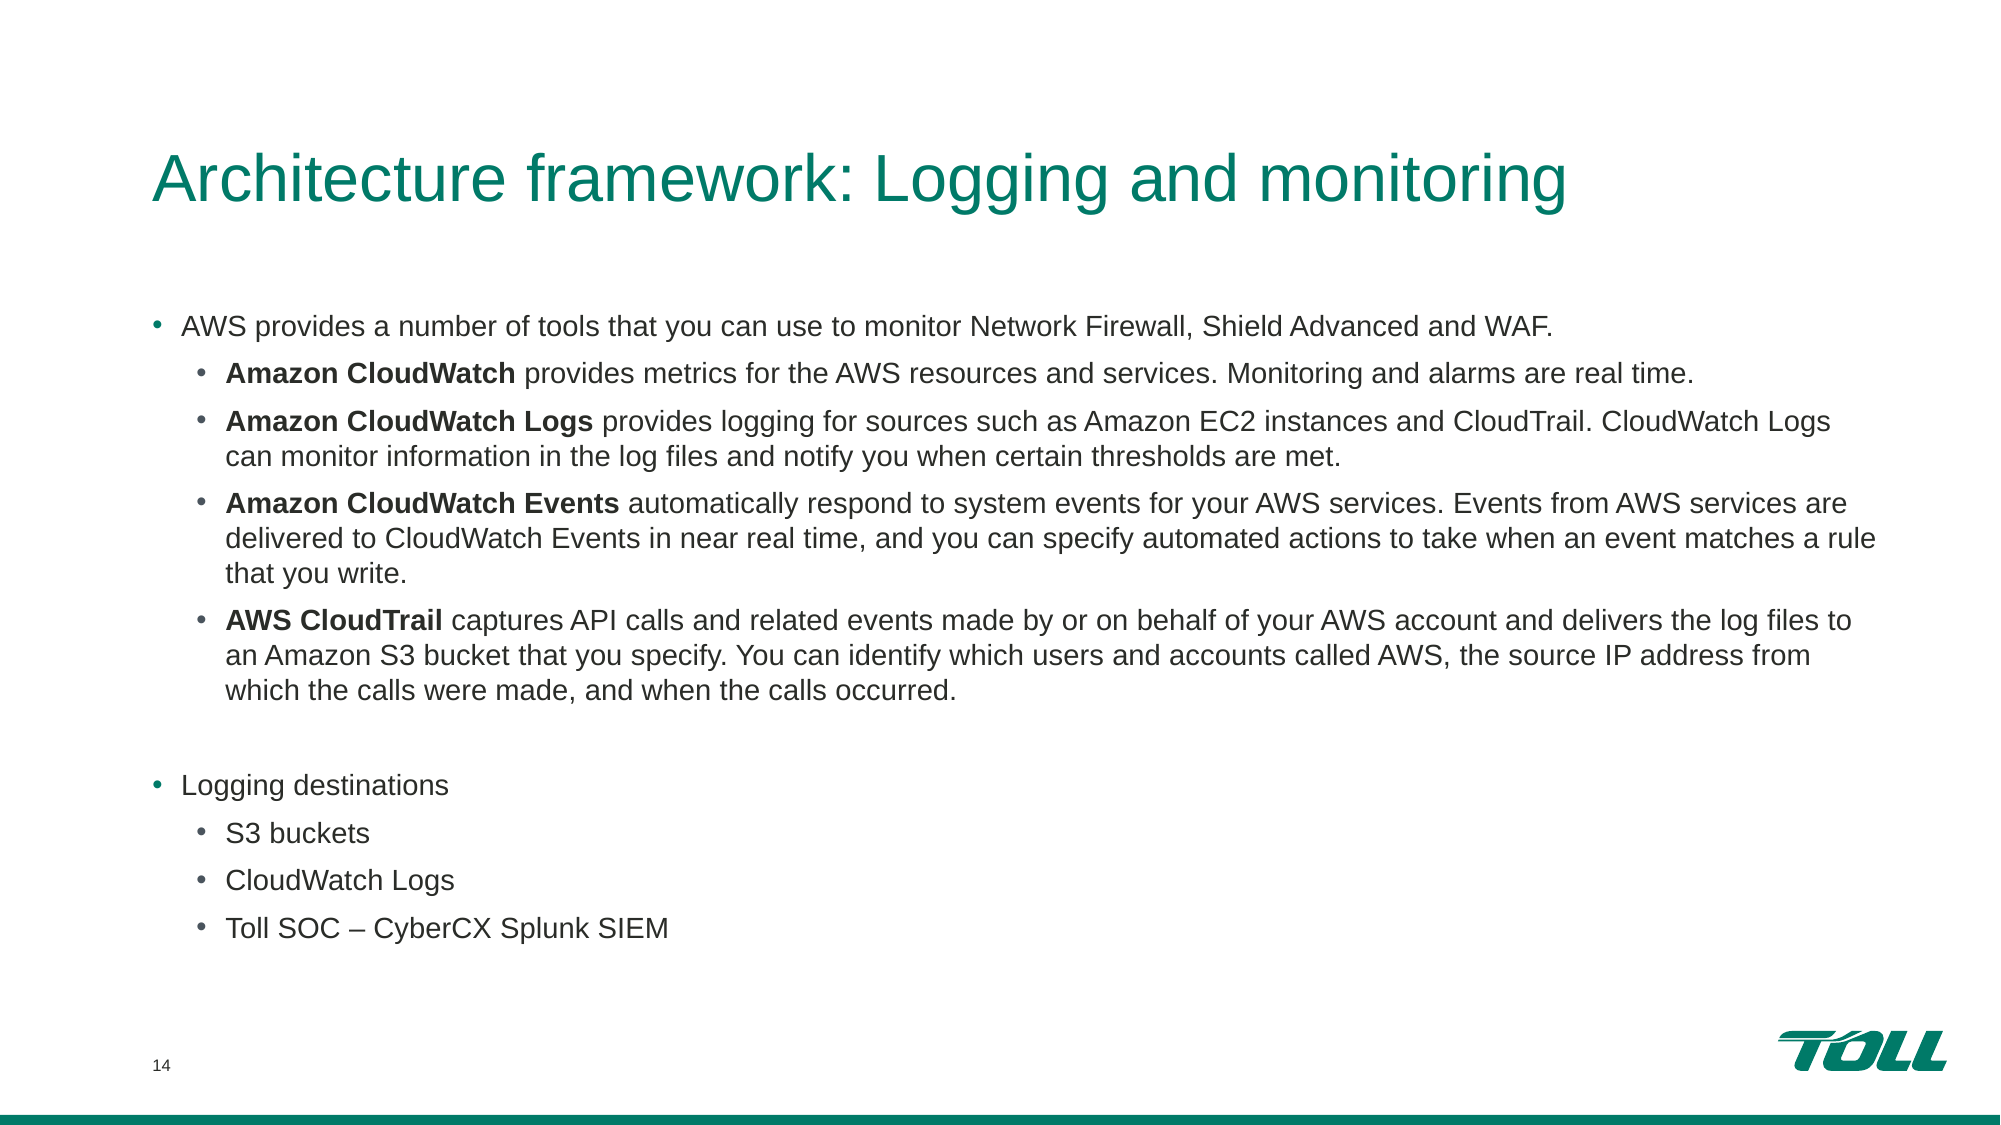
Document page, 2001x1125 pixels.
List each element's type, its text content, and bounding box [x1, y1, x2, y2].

text_box AWS provides a number of tools that you can use to monitor Network Firewall, Shield Advanced and WAF. Amazon CloudWatch provides metrics for the AWS resources and services. Monitoring and alarms are real time. Amazon CloudWatch Logs provides logging for sources such as Amazon EC2 instances and CloudTrail. CloudWatch Logs can monitor information in the log files and notify you when certain thresholds are met. Amazon CloudWatch Events automatically respond to system events for your AWS services. Events from AWS services are delivered to CloudWatch Events in near real time, and you can specify automated actions to take when an event matches a rule that you write. AWS CloudTrail captures API calls and related events made by or on behalf of your AWS account and delivers the log files to an Amazon S3 bucket that you specify. You can identify which users and accounts called AWS, the source IP address from which the calls were made, and when the calls occurred. Logging destinations S3 buckets CloudWatch Logs Toll SOC – CyberCX Splunk SIEM [137, 299, 1895, 1083]
title Architecture framework: Logging and monitoring [137, 136, 1863, 225]
